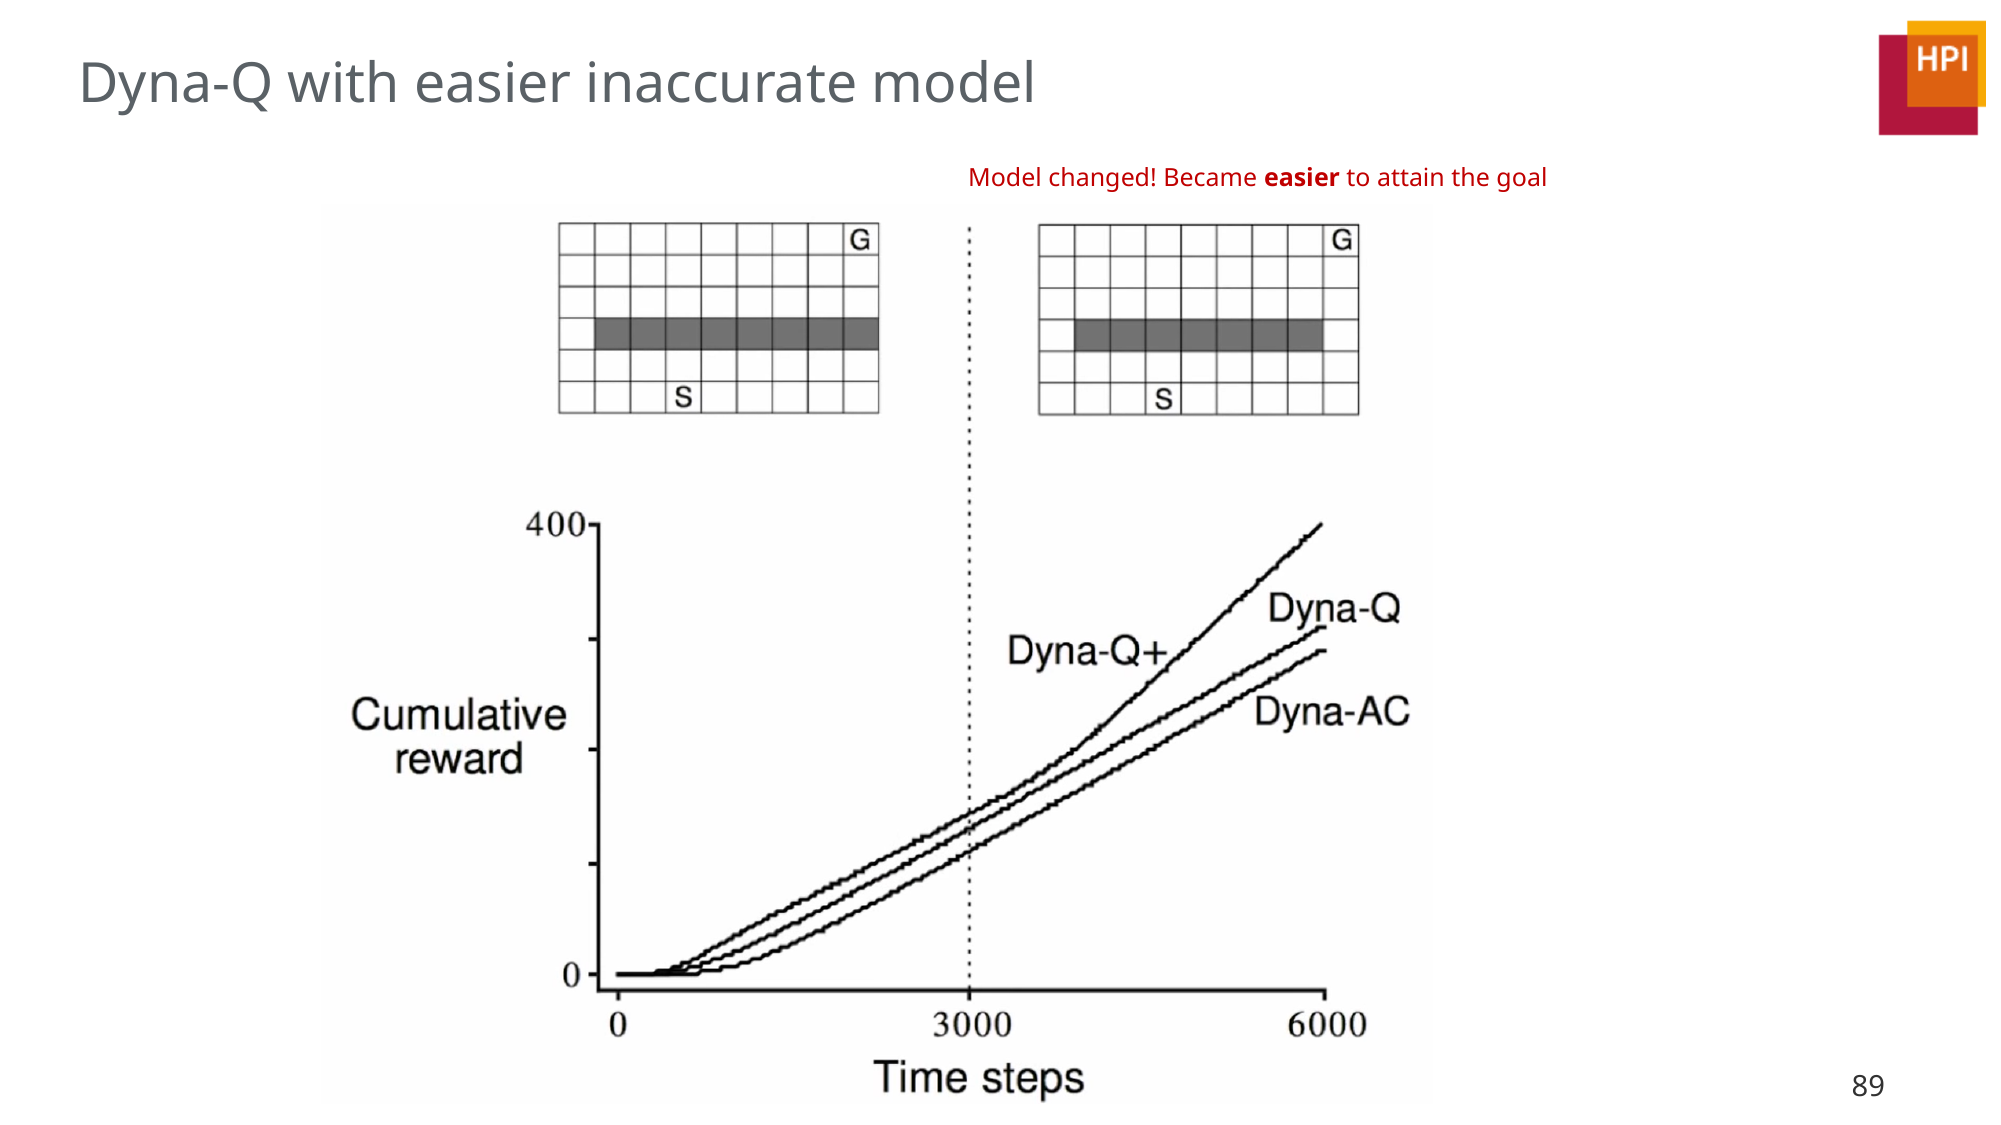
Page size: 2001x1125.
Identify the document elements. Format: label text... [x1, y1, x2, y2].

text_box Model changed! Became easier to attain the goal [968, 161, 1627, 205]
picture [320, 204, 1433, 1105]
title Dyna-Q with easier inaccurate model [78, 23, 1583, 115]
picture [1873, 18, 1986, 140]
slide_number 89 [1834, 1064, 1961, 1107]
